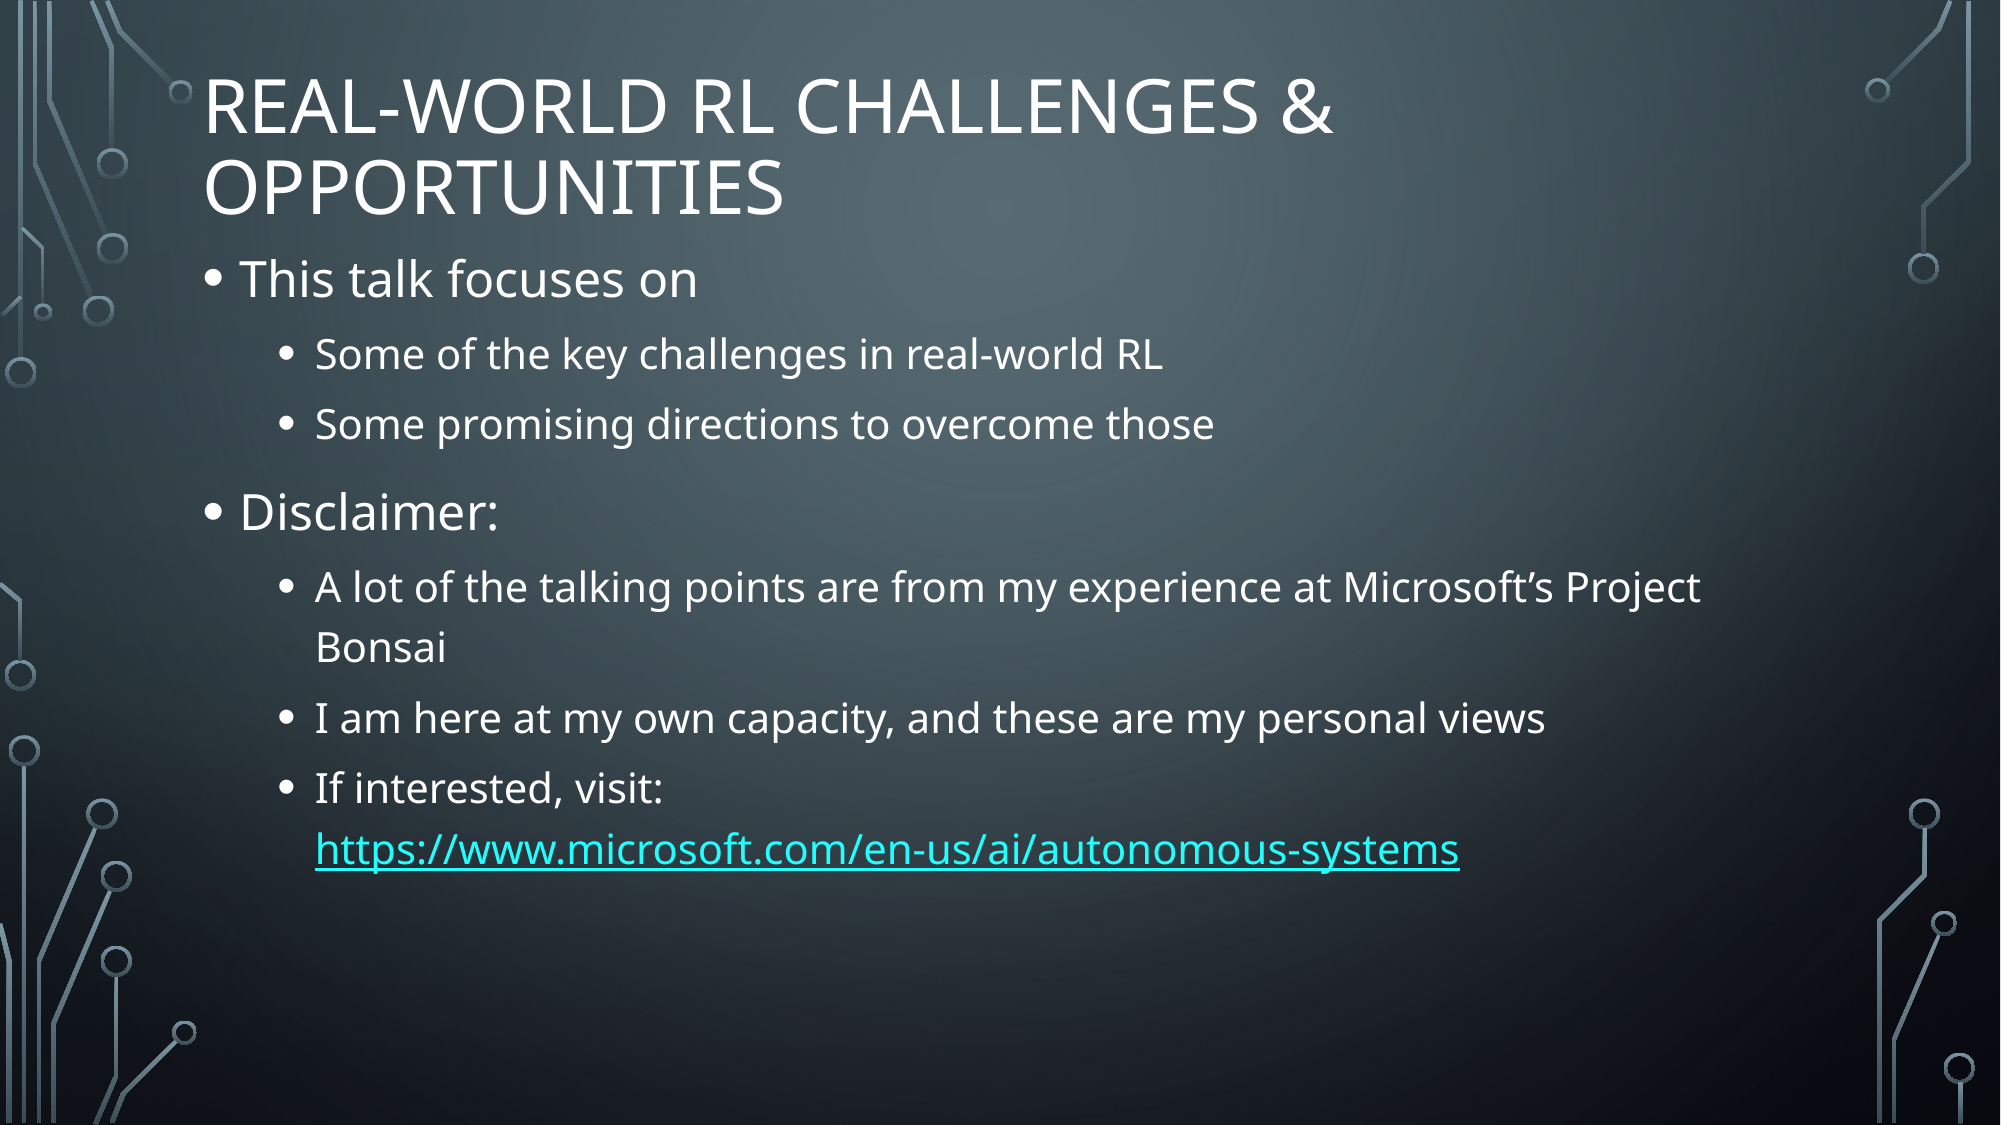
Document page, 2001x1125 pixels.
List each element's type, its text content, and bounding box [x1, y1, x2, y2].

title Real-World RL Challenges & OPPORTUNITIES [187, 101, 1813, 198]
list This talk focuses on Some of the key challenges in real-world RL Some promising directions to overcome those Disclaimer: A lot of the talking points are from my experience at Microsoft’s Project Bonsai I am here at my own capacity, and these are my personal views If interested, visit: https://www.microsoft.com/en-us/ai/autonomous-systems [187, 227, 1813, 950]
